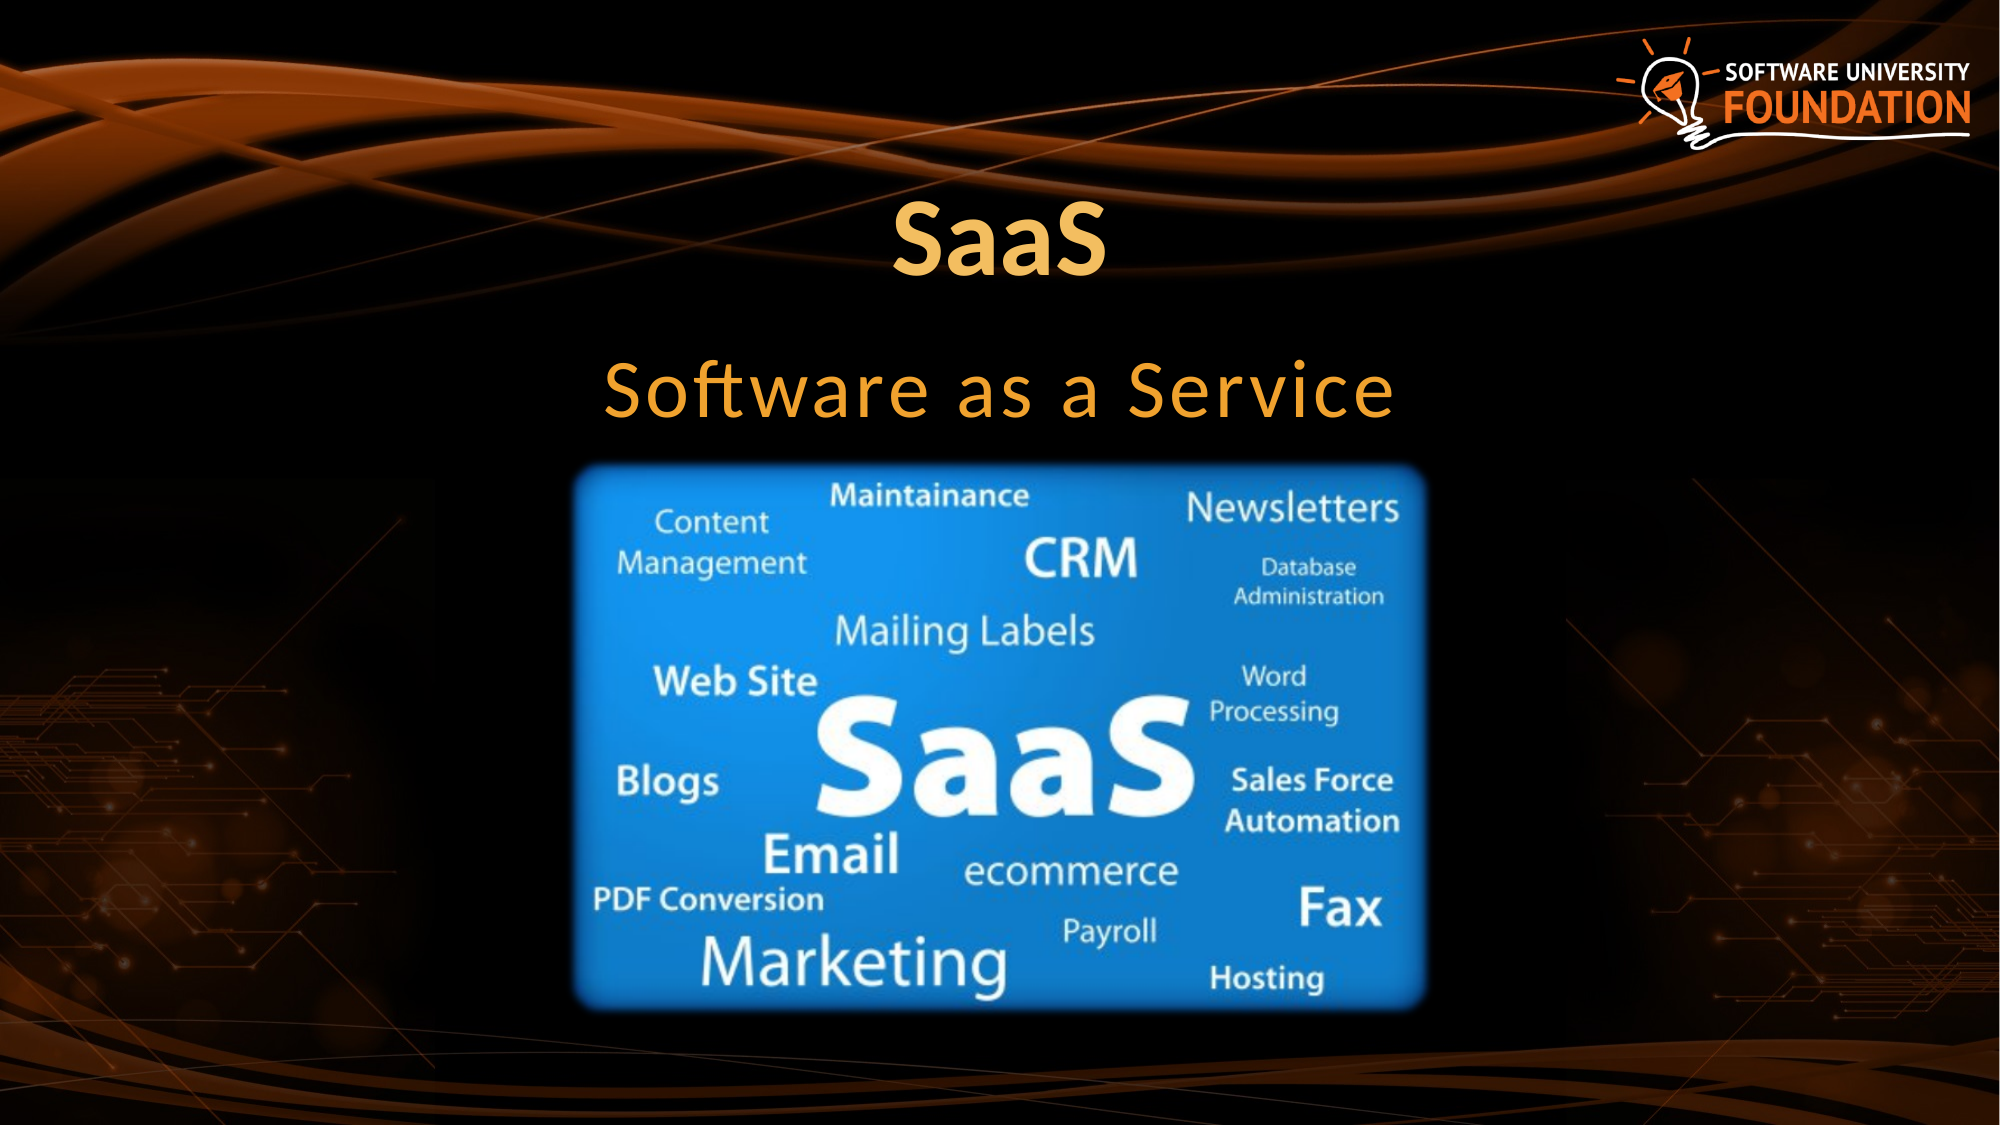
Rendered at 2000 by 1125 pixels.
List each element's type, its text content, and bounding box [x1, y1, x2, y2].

title SaaS [349, 171, 1650, 307]
subtitle Software as a Service [349, 323, 1650, 442]
picture [0, 0, 2000, 1125]
